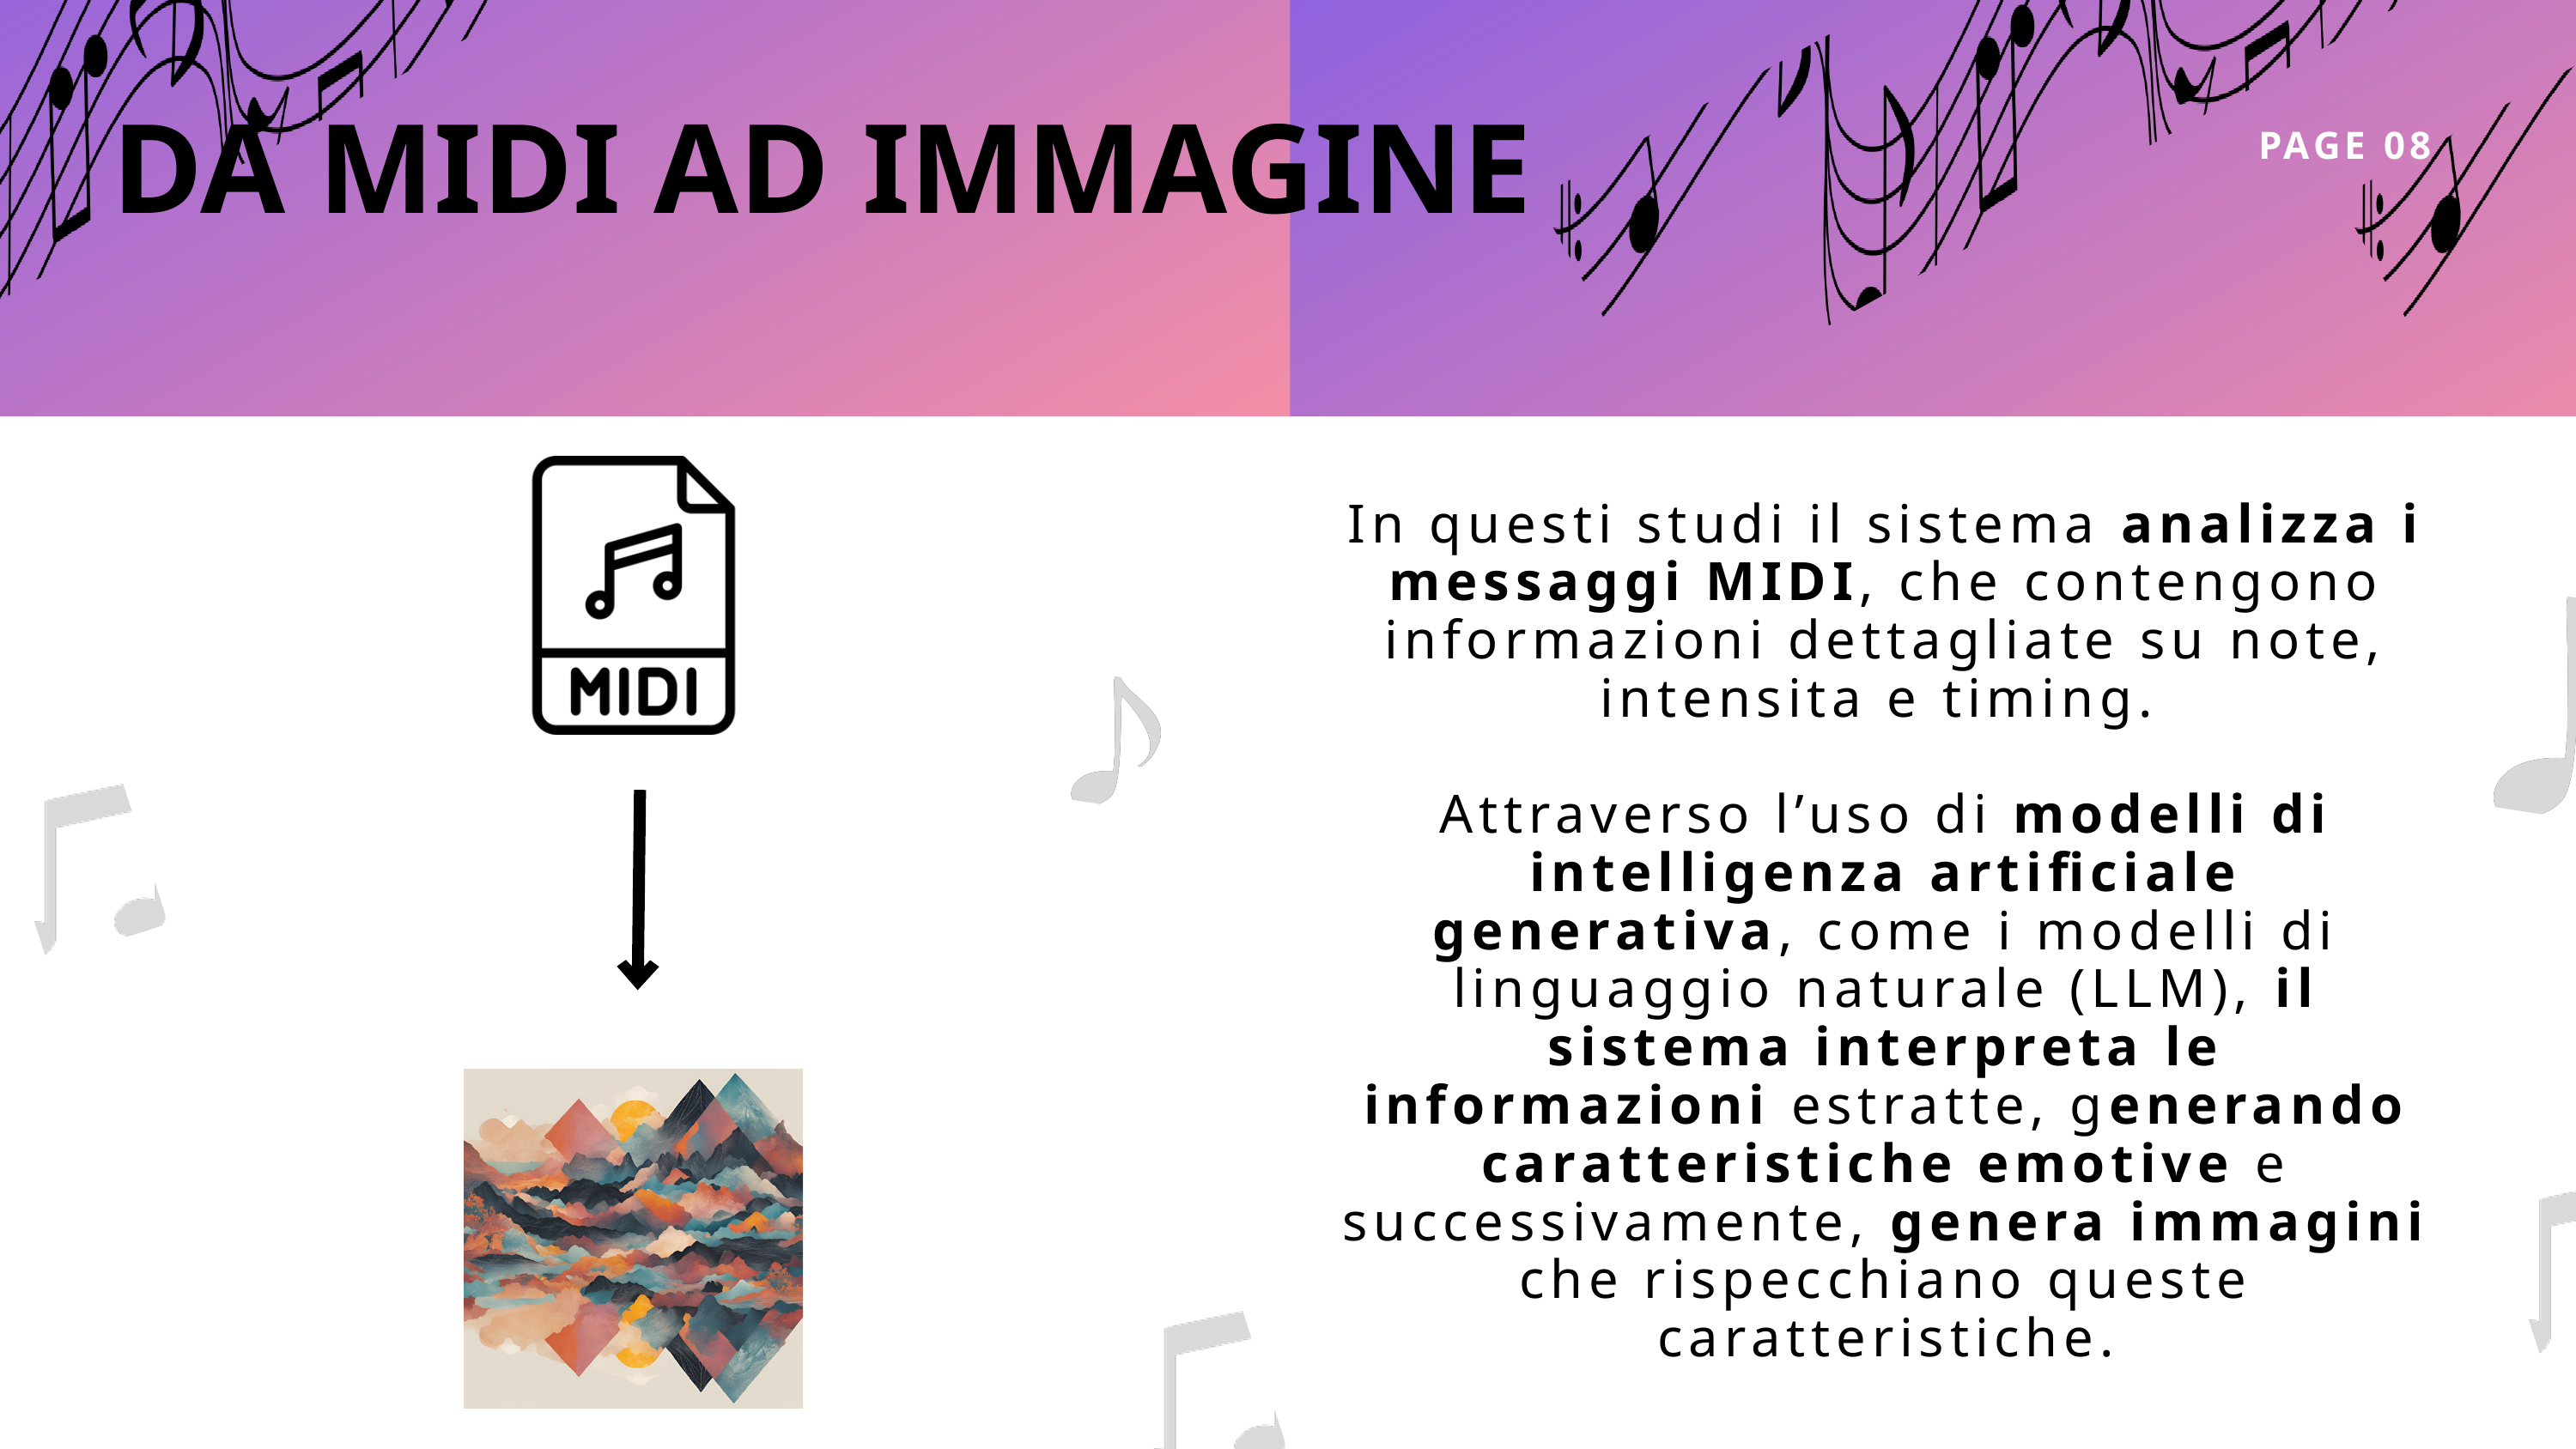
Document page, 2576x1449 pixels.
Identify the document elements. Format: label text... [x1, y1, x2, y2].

text_box [2494, 1187, 2576, 1361]
text_box [2488, 589, 2576, 820]
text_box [0, 0, 2576, 416]
text_box [1068, 672, 1171, 812]
text_box In questi studi il sistema analizza i messaggi MIDI, che contengono informazioni dettagliate su note, intensita e timing. Attraverso l’uso di modelli di intelligenza artificiale generativa, come i modelli di linguaggio naturale (LLM), il sistema interpreta le informazioni estratte, generando caratteristiche emotive e successivamente, genera immagini che rispecchiano queste caratteristiche. [1340, 494, 2432, 1367]
text_box [1119, 1303, 1288, 1449]
text_box [0, 776, 168, 963]
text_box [463, 455, 804, 1409]
